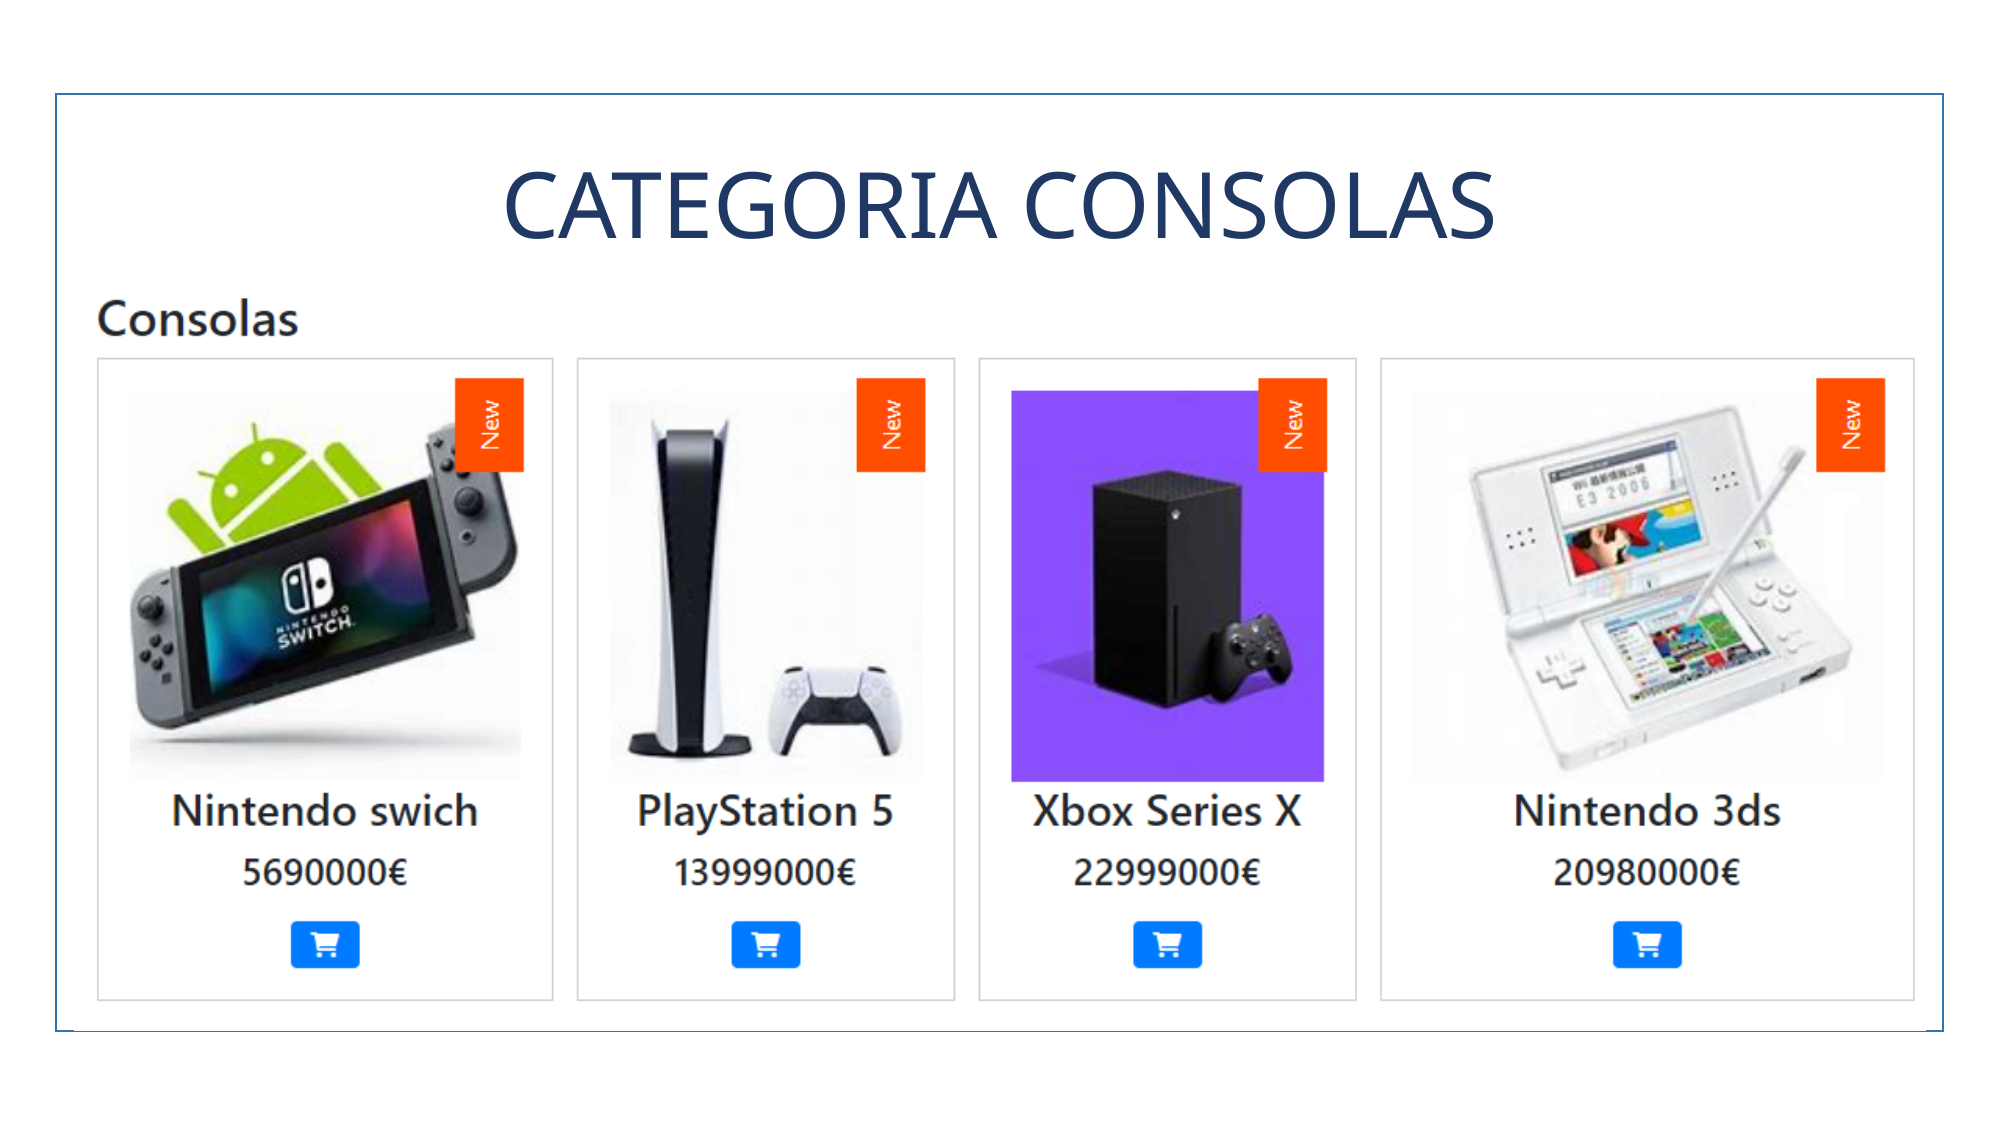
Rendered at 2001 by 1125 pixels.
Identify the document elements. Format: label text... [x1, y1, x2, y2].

picture [74, 283, 1926, 1031]
text_box CATEGORIA CONSOLAS [200, 152, 1800, 270]
text_box [55, 93, 1944, 1032]
